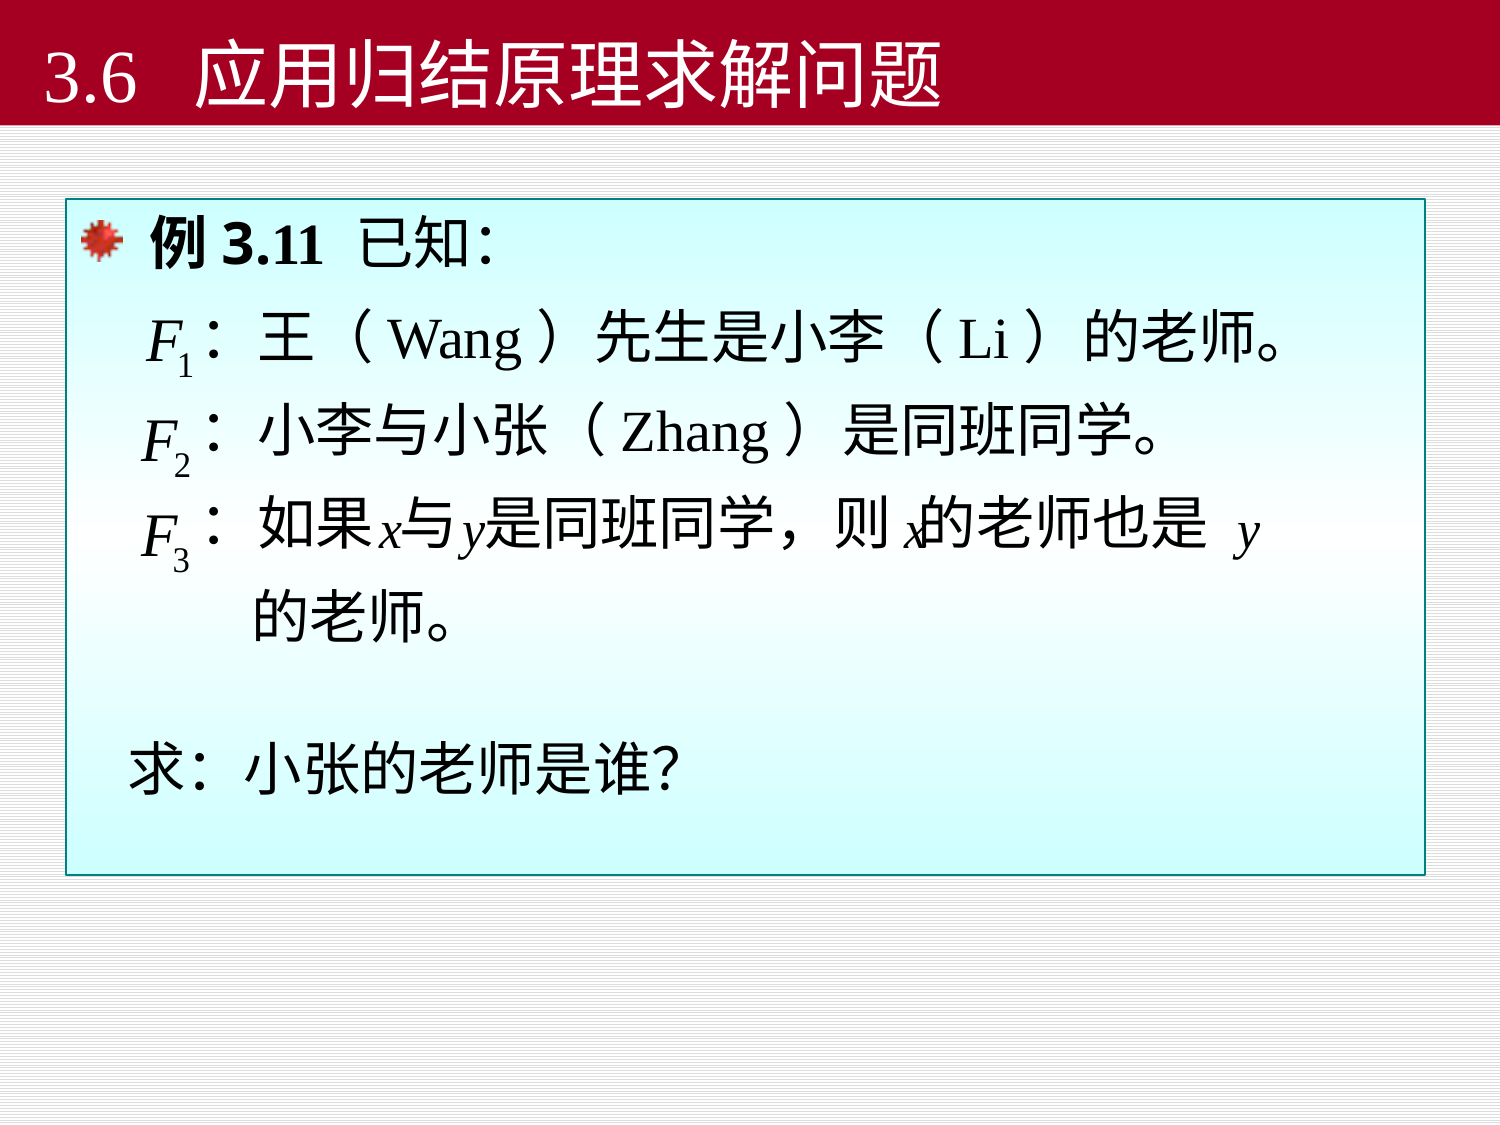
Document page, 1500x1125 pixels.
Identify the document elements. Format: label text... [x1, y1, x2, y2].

slide_number [1109, 1052, 1461, 1125]
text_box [130, 494, 201, 588]
list 例3.11 已知： ：王（Wang）先生是小李（Li）的老师。 ：小李与小张（Zhang）是同班同学。 ：如果 与 是同班同学，则 的老师也是 的老师。 [65, 198, 1426, 876]
title 3.6 应用归结原理求解问题 [0, 0, 1500, 126]
picture [81, 220, 123, 262]
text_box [893, 512, 938, 563]
text_box 求：小张的老师是谁？ [112, 725, 863, 810]
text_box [368, 512, 413, 563]
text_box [130, 399, 201, 488]
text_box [449, 512, 498, 572]
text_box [135, 299, 201, 388]
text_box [1224, 512, 1273, 572]
